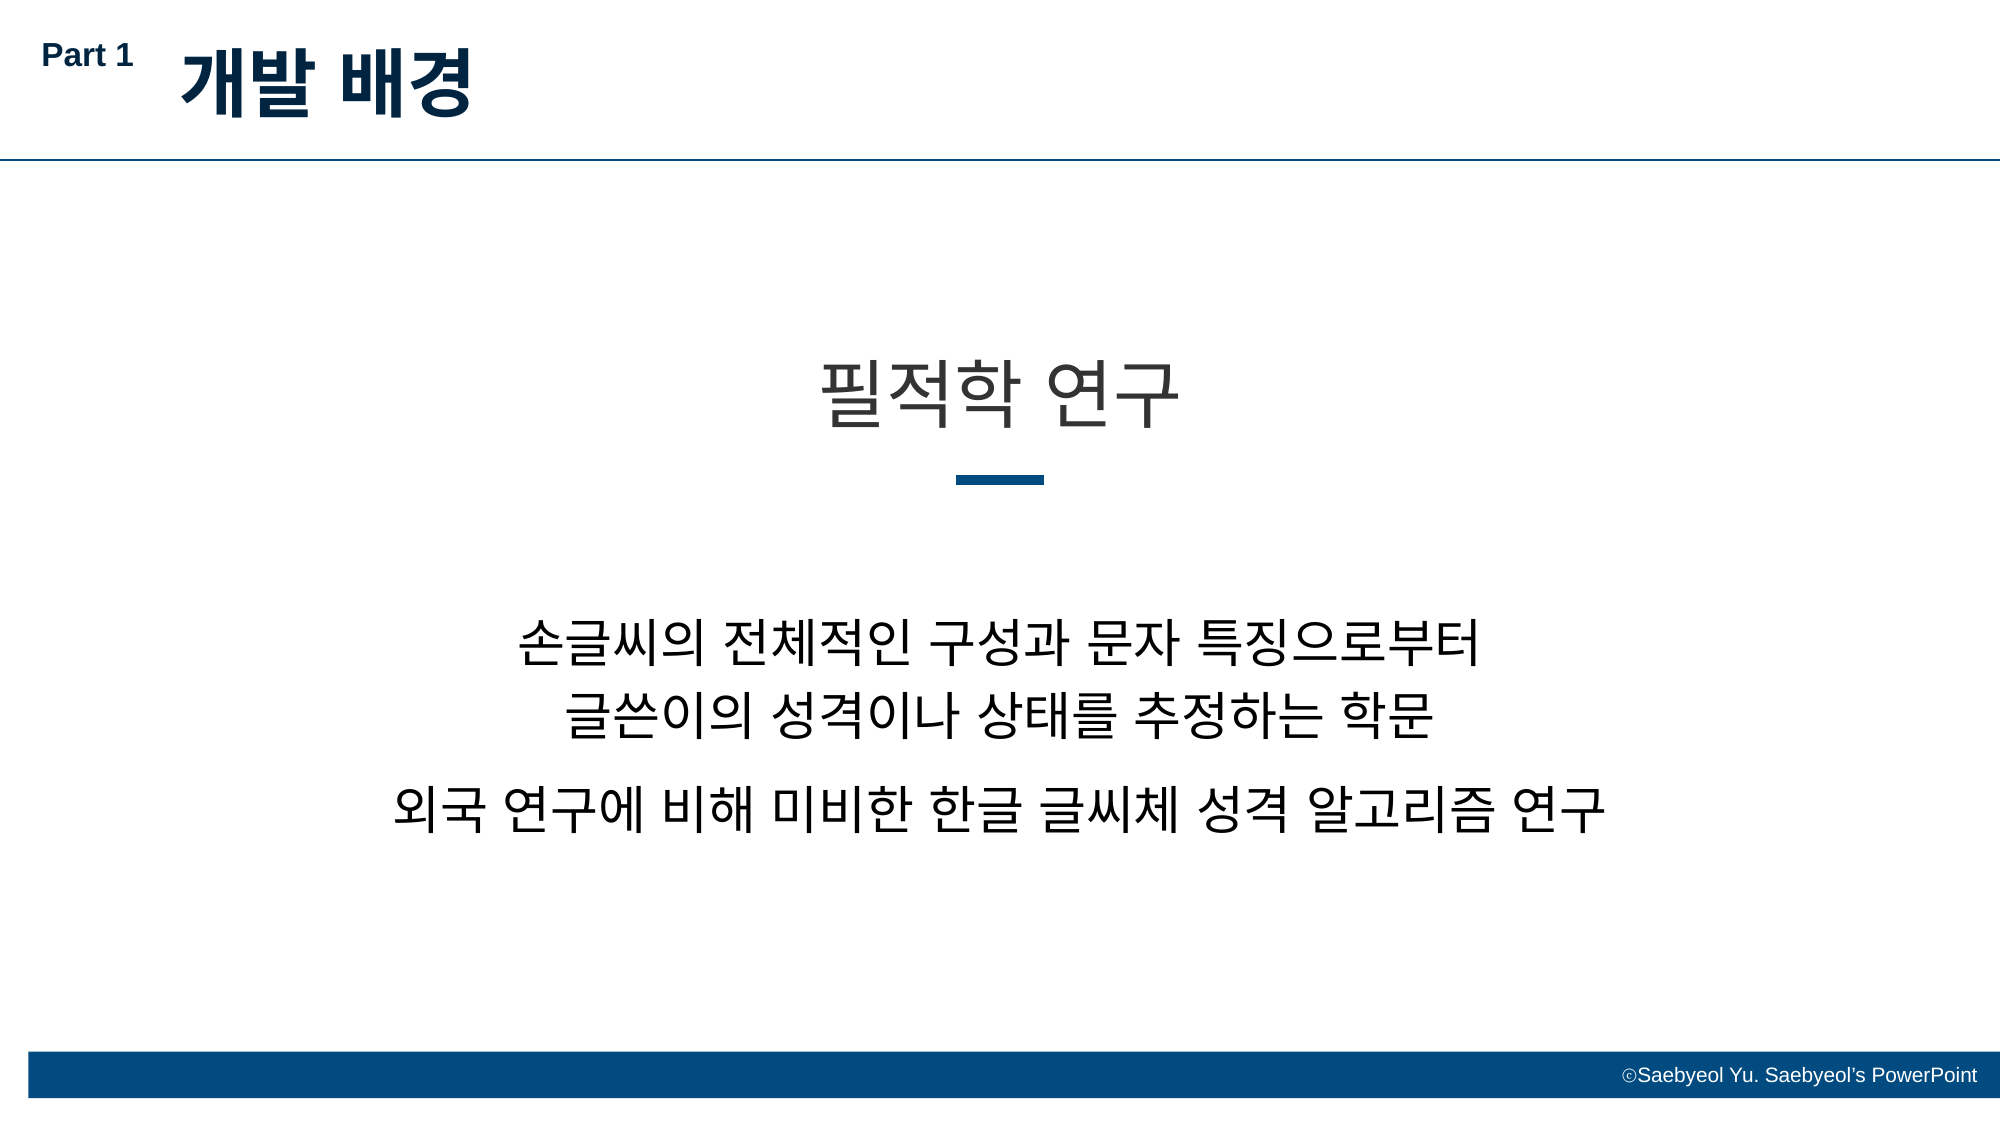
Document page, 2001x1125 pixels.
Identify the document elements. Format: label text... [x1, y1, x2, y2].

text_box 손글씨의 전체적인 구성과 문자 특징으로부터 글쓴이의 성격이나 상태를 추정하는 학문 외국 연구에 비해 미비한 한글 글씨체 성격 알고리즘 연구 [249, 592, 1750, 847]
text_box Part 1 [26, 26, 165, 81]
text_box 개발 배경 [165, 28, 1000, 134]
text_box 필적학 연구 [523, 340, 1477, 446]
